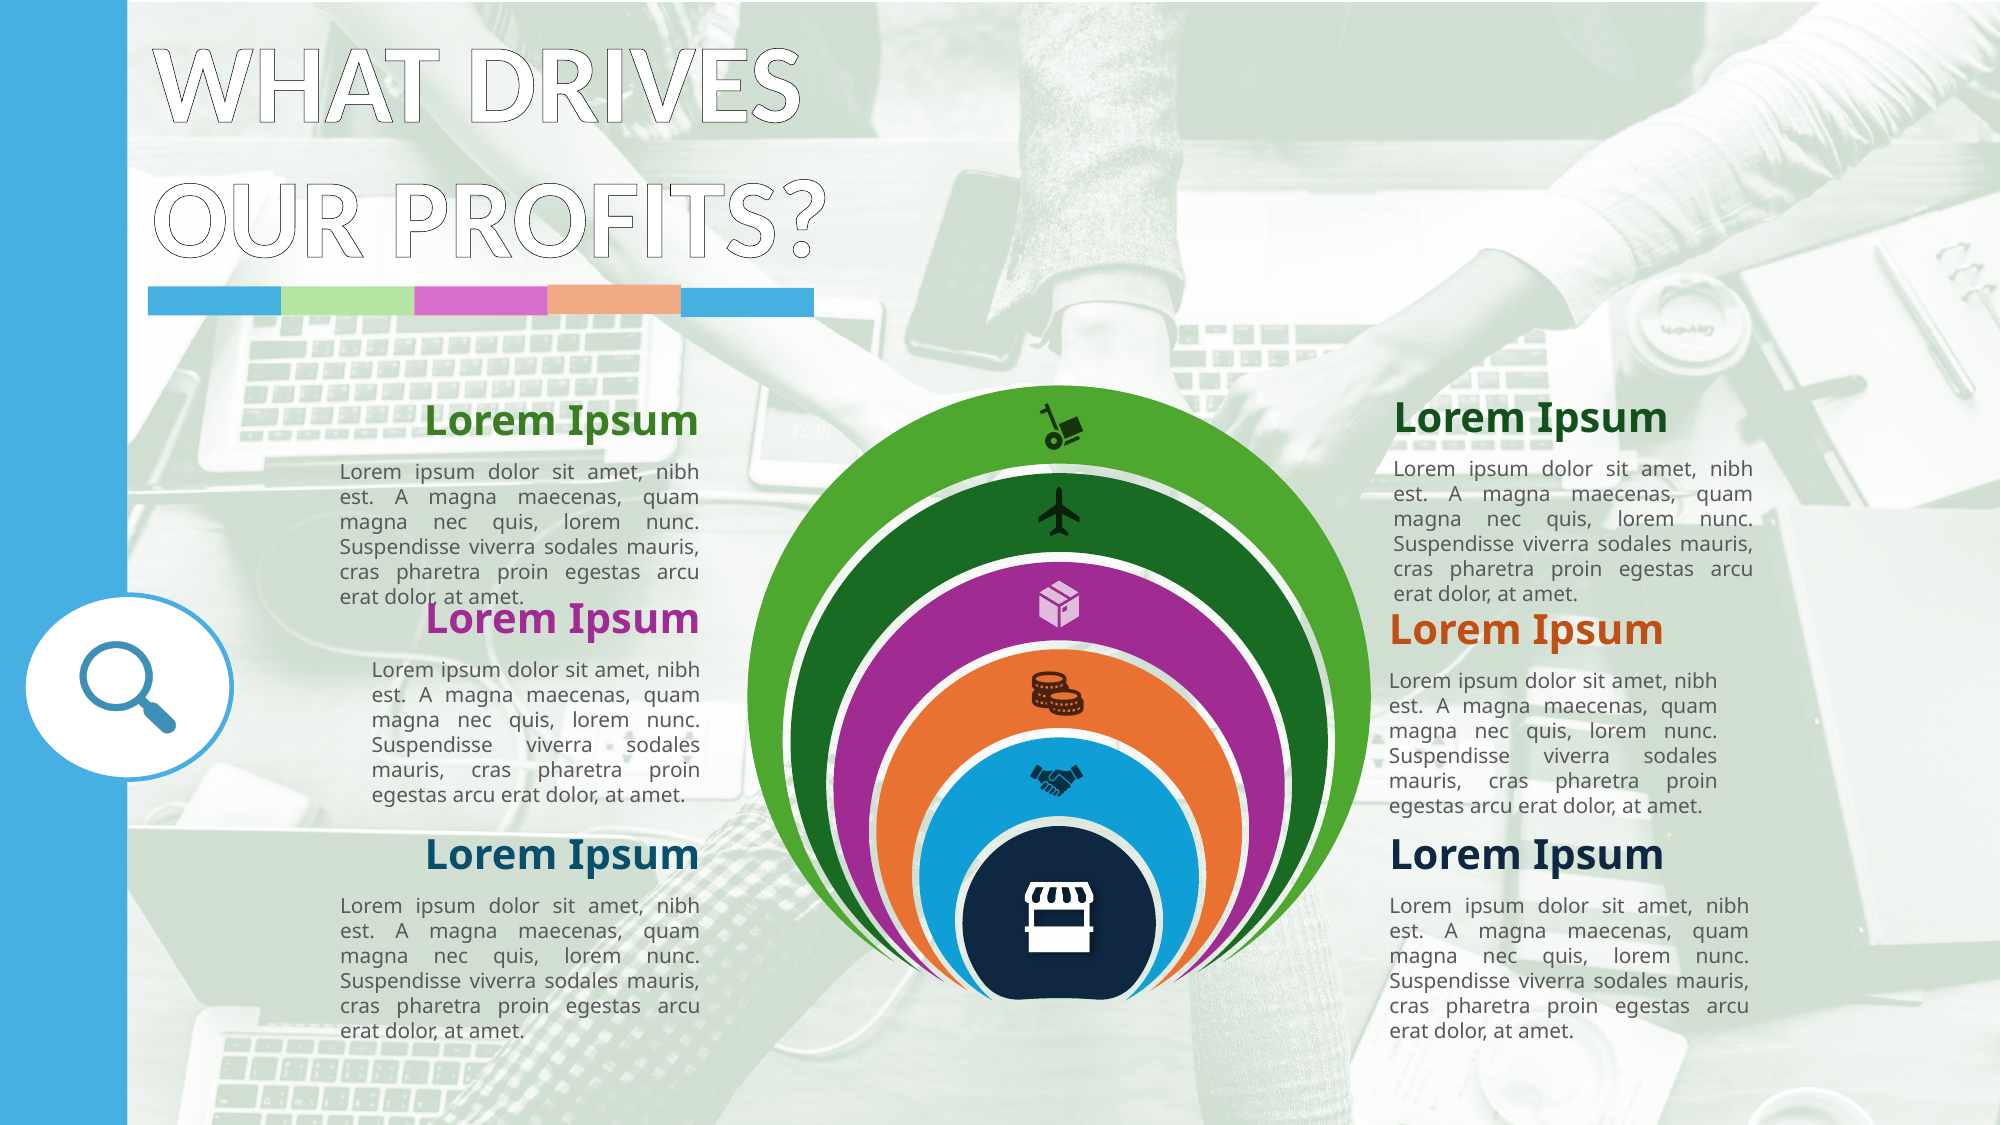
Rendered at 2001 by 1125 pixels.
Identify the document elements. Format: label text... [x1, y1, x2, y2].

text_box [1388, 819, 1750, 1027]
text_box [339, 385, 701, 593]
text_box WHAT DRIVES OUR PROFITS? [137, 2, 851, 287]
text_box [1392, 382, 1754, 590]
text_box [746, 384, 1372, 1001]
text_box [147, 284, 815, 318]
text_box [126, 1, 2000, 1125]
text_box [371, 583, 701, 791]
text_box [1388, 594, 1719, 802]
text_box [339, 819, 701, 1027]
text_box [22, 594, 233, 781]
text_box [0, 0, 129, 1125]
